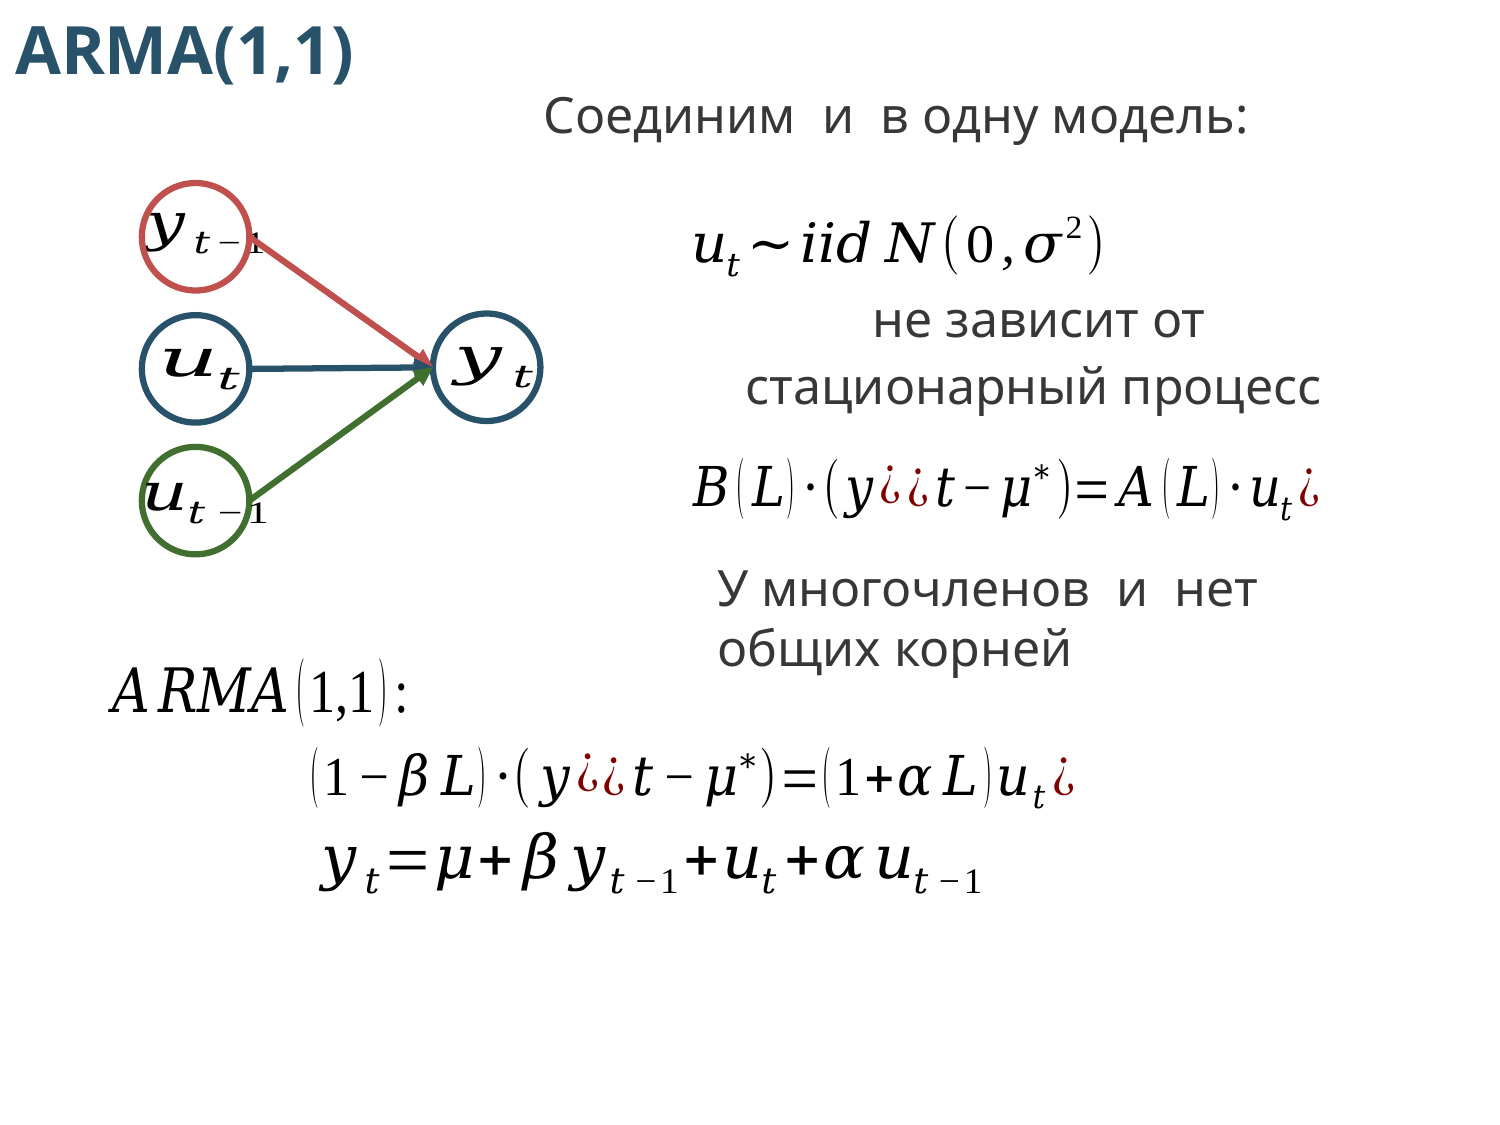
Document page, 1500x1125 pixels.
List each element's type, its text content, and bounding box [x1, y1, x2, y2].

text_box [139, 180, 252, 293]
text_box [438, 311, 543, 424]
text_box [139, 444, 251, 557]
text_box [249, 236, 434, 365]
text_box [249, 366, 434, 501]
text_box [139, 313, 244, 425]
text_box ARMA(1,1) [0, 0, 1500, 96]
